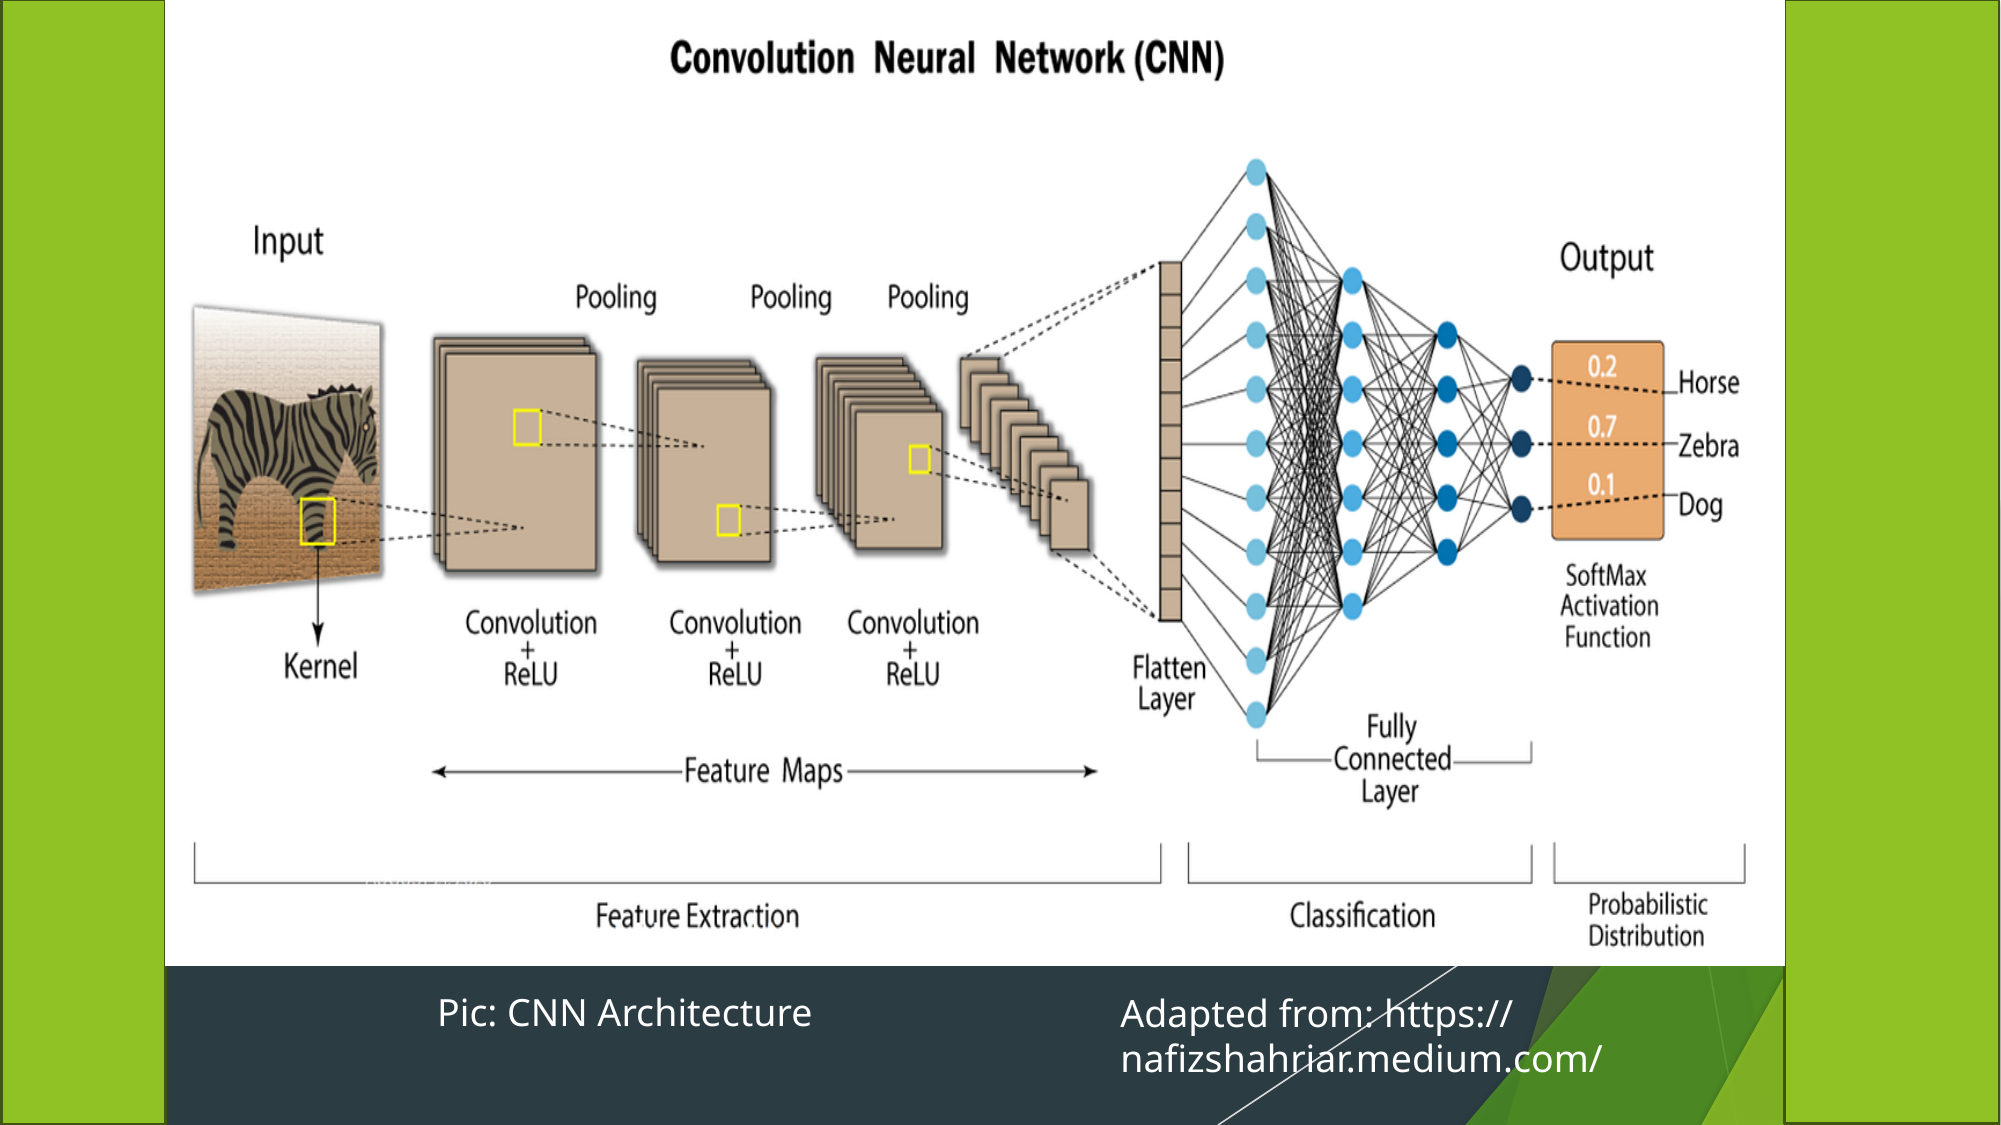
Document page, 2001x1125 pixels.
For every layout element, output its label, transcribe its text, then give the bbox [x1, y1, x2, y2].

text_box Pic: CNN Architecture [422, 981, 891, 1042]
text_box [0, 0, 167, 1125]
text_box Adapted from: https://nafizshahriar.medium.com/ [1105, 982, 1787, 1088]
text_box [1783, 0, 2000, 1125]
picture [165, 0, 1785, 966]
